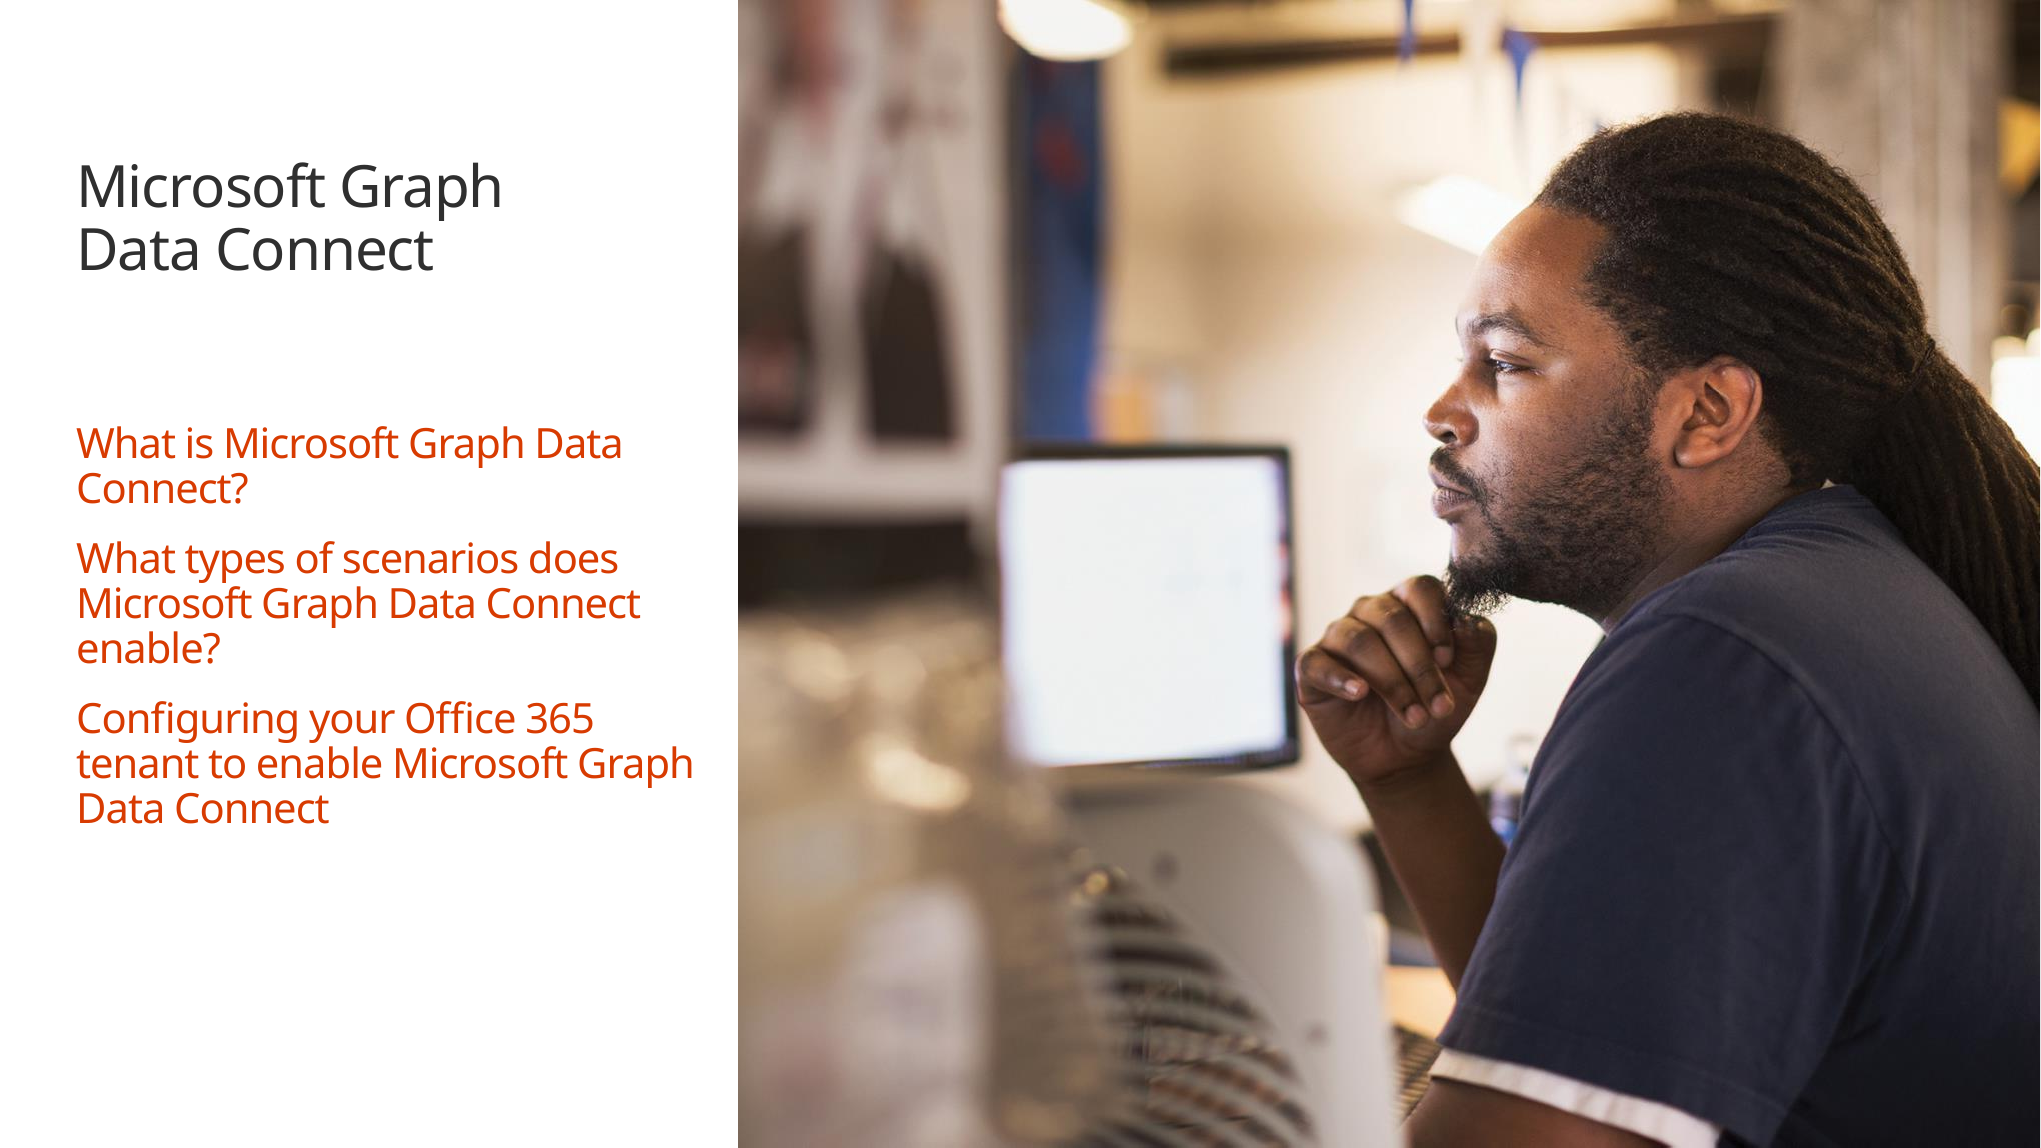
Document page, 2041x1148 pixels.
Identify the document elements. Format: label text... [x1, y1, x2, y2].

title Microsoft Graph Data Connect [76, 157, 687, 309]
list What is Microsoft Graph Data Connect? What types of scenarios does Microsoft Graph Data Connect enable? Configuring your Office 365 tenant to enable Microsoft Graph Data Connect [76, 422, 719, 1056]
picture [738, 0, 2041, 1148]
